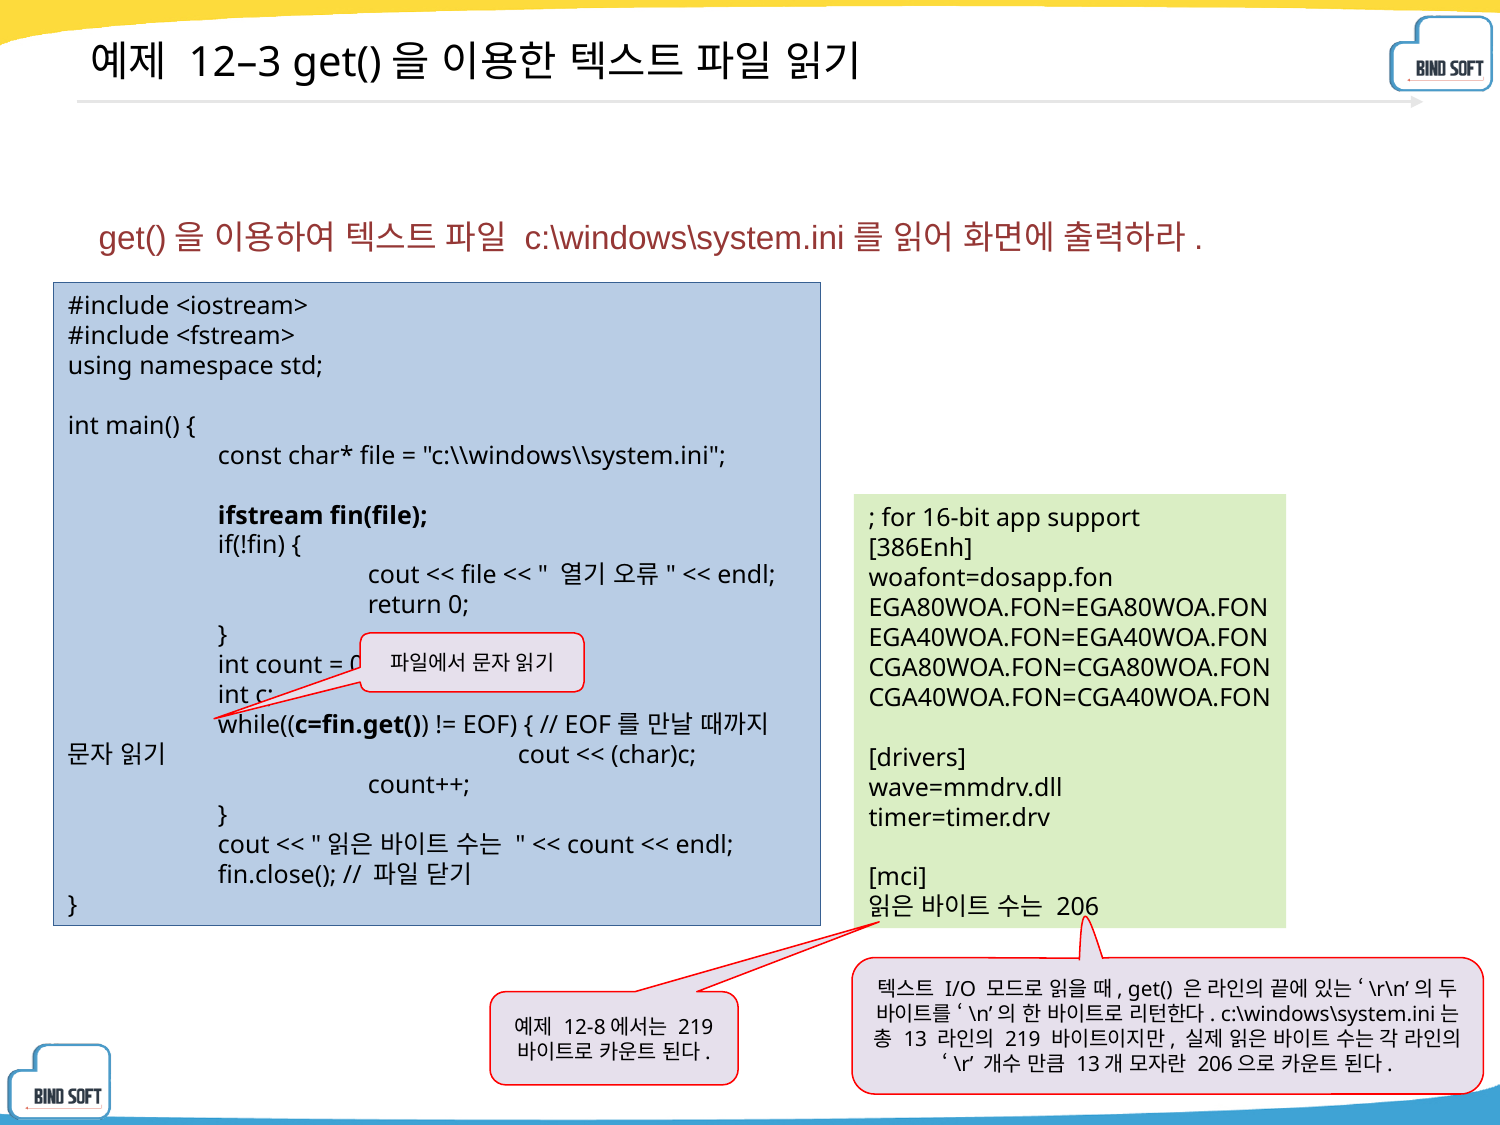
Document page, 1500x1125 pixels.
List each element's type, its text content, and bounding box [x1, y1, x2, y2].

picture [0, 1003, 1500, 1125]
text_box 파일에서 문자 읽기 [212, 630, 587, 721]
text_box 텍스트 I/O 모드로 읽을 때, get() 은 라인의 끝에 있는 ‘\r\n’의 두 바이트를 ‘\n’의 한 바이트로 리턴한다. c:\windows\system.ini는 총 13 라인의 219 바이트이지만, 실제 읽은 바이트 수는 각 라인의 ‘\r’ 개수 만큼 13개 모자란 206으로 카운트 된다. [849, 955, 1486, 1097]
text_box ; for 16-bit app support [386Enh] woafont=dosapp.fon EGA80WOA.FON=EGA80WOA.FON EGA40WOA.FON=EGA40WOA.FON CGA80WOA.FON=CGA80WOA.FON CGA40WOA.FON=CGA40WOA.FON [drivers] wave=mmdrv.dll timer=timer.drv [mci] 읽은 바이트 수는 206 [853, 494, 1287, 929]
title 예제 12–3 get()을 이용한 텍스트 파일 읽기 [75, 11, 1425, 108]
text_box #include <iostream> #include <fstream> using namespace std; int main() { const char* file = "c:\\windows\\system.ini"; ifstream fin(file); if(!fin) { cout << file << " 열기 오류" << endl; return 0; } int count = 0; int c; while((c=fin.get()) != EOF) { // EOF를 만날 때까지 문자 읽기 cout << (char)c; count++; } cout << "읽은 바이트 수는 " << count << endl; fin.close(); // 파일 닫기 } [53, 282, 821, 926]
picture [0, 0, 1500, 96]
text_box [1077, 914, 1105, 961]
text_box get()을 이용하여 텍스트 파일 c:\windows\system.ini를 읽어 화면에 출력하라. [83, 208, 1219, 264]
slide_number 20 [1074, 1097, 1425, 1103]
text_box 예제 12-8에서는 219 바이트로 카운트 된다. [487, 919, 882, 1087]
